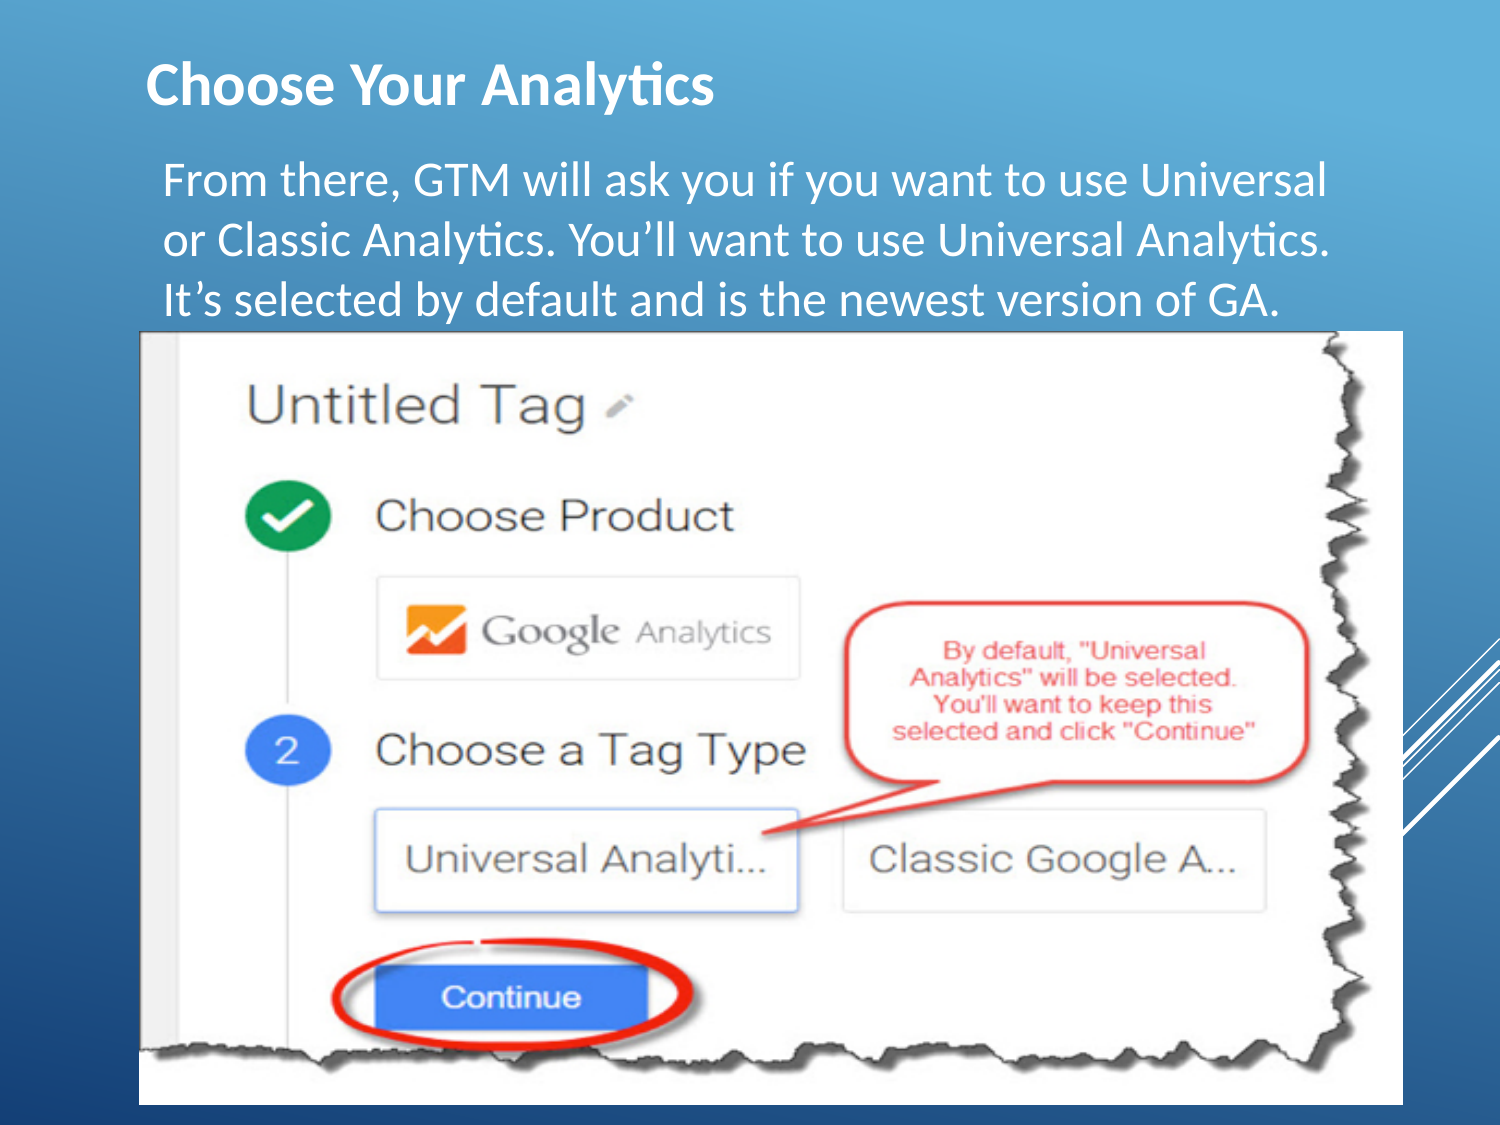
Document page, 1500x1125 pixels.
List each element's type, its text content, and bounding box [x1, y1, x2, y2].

text_box From there, GTM will ask you if you want to use Universal or Classic Analytics. You’ll want to use Universal Analytics. It’s selected by default and is the newest version of GA. [147, 139, 1394, 331]
list Choose Your Analytics [131, 82, 1372, 166]
picture [139, 331, 1403, 1106]
